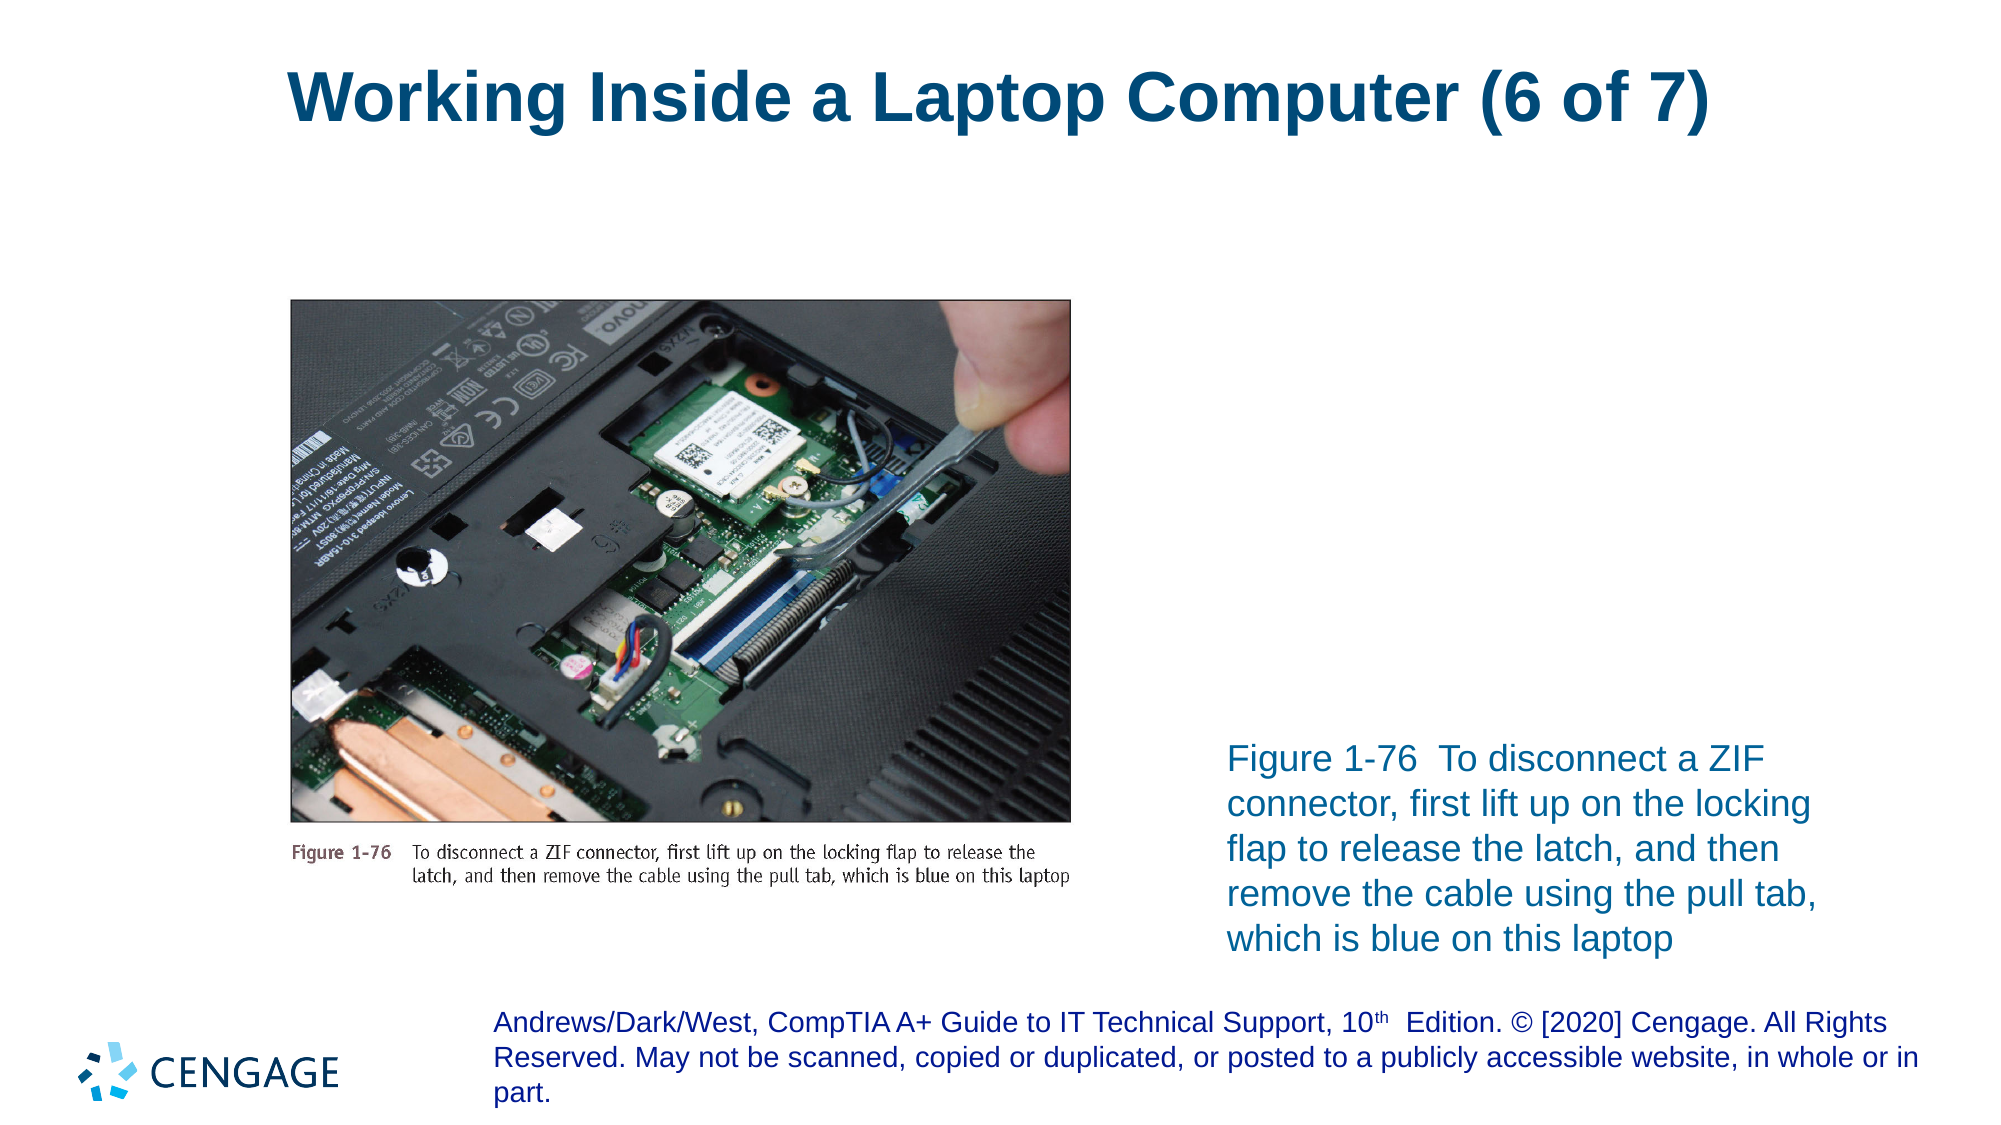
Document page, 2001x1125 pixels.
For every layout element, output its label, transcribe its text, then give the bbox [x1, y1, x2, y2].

list Figure 1-76 To disconnect a ZIF connector, first lift up on the locking flap to release the latch, and then remove the cable using the pull tab, which is blue on this laptop [1226, 733, 1880, 965]
picture [282, 291, 1080, 894]
title Working Inside a Laptop Computer (6 of 7) [137, 59, 1863, 171]
picture [78, 1042, 338, 1101]
